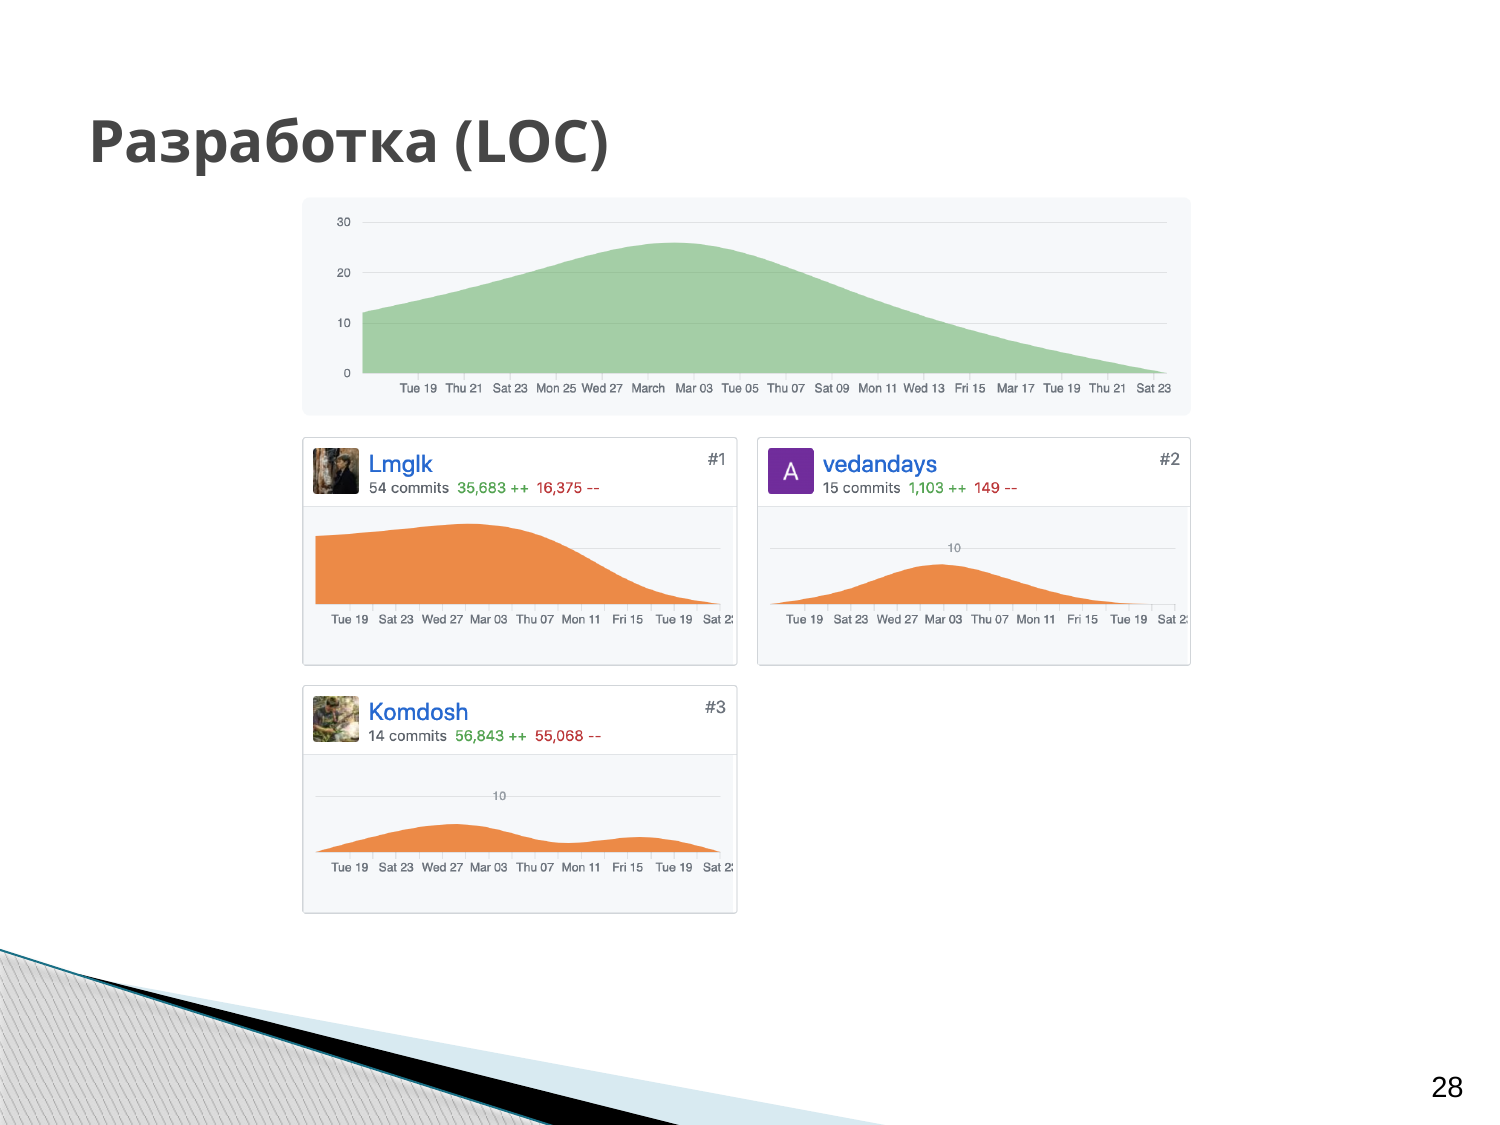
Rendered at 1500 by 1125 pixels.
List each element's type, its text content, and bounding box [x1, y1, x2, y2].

picture [297, 190, 1203, 935]
title Разработка (LOC) [75, 45, 1425, 233]
slide_number 28 [1400, 1051, 1479, 1112]
